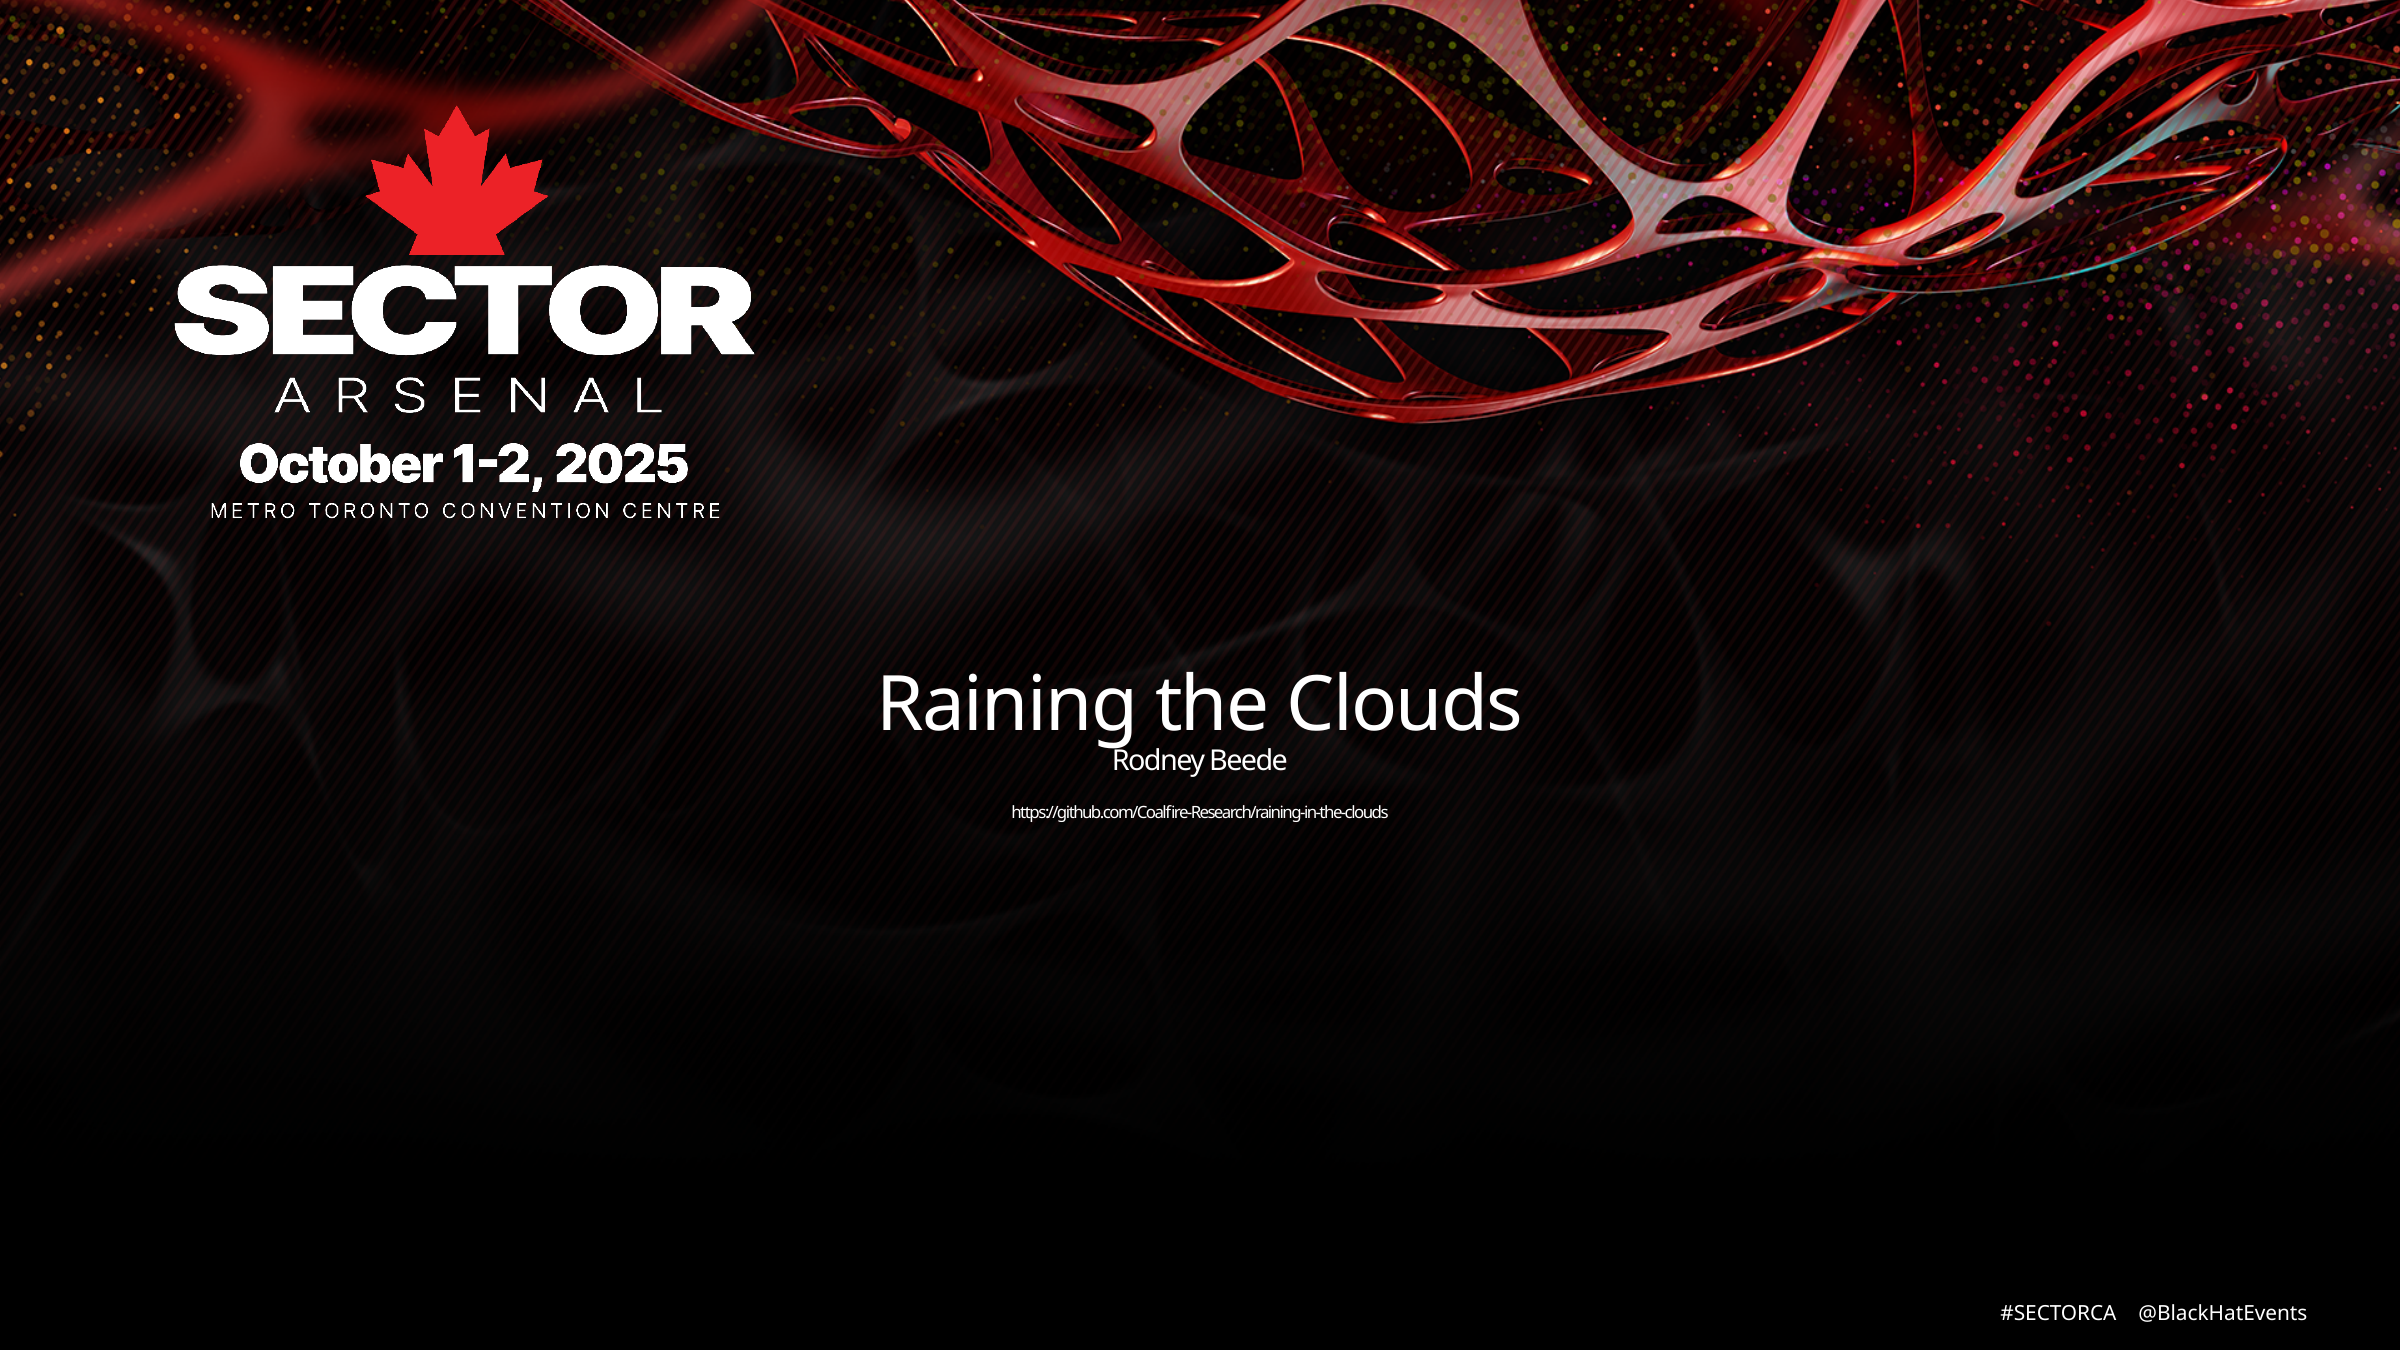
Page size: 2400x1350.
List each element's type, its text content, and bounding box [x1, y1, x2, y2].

title Raining the Clouds Rodney Beede https://github.com/Coalfire-Research/raining-in-the-clouds [174, 659, 2225, 831]
picture [0, 0, 2400, 1350]
